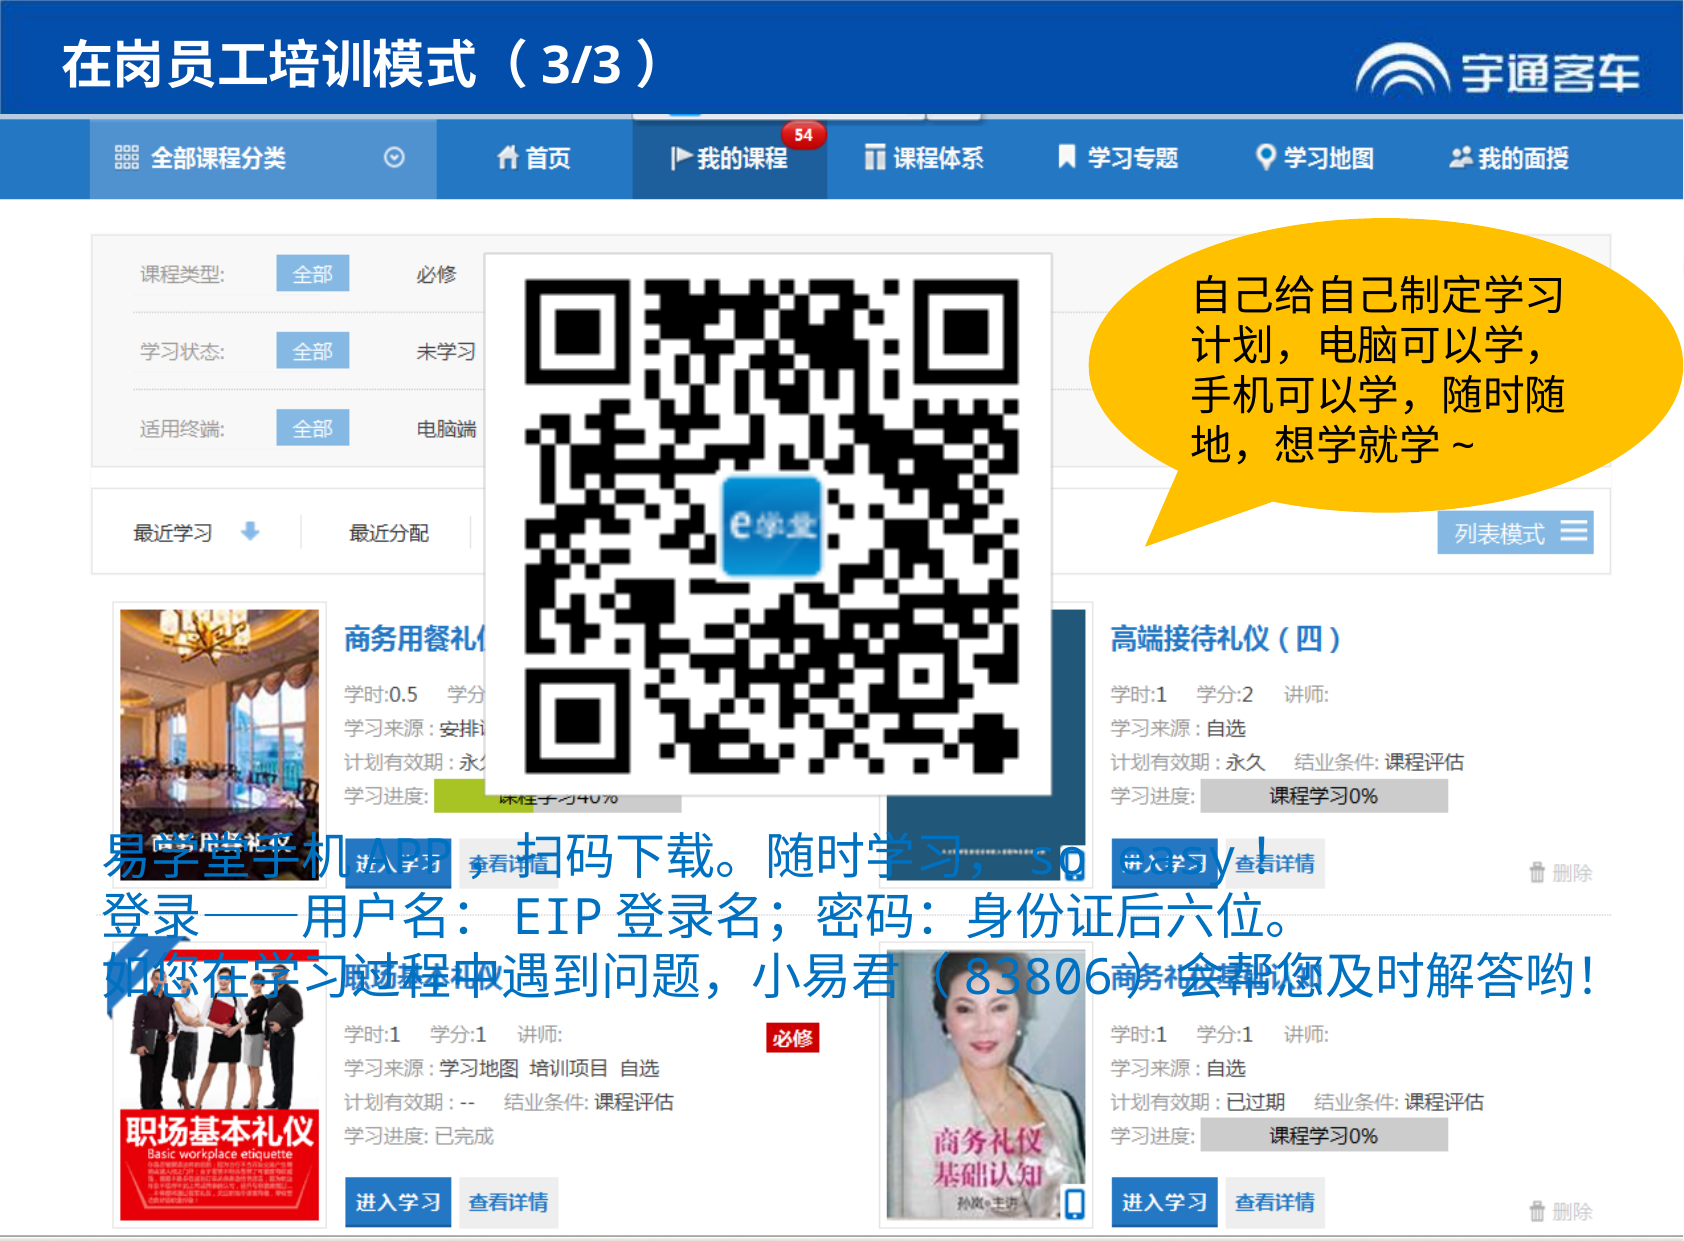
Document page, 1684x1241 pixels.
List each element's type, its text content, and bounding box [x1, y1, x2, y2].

text_box 在岗员工培训模式（3/3） [44, 23, 1010, 103]
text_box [37, 251, 1602, 1013]
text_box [0, 114, 1684, 1241]
picture [0, 0, 1684, 114]
